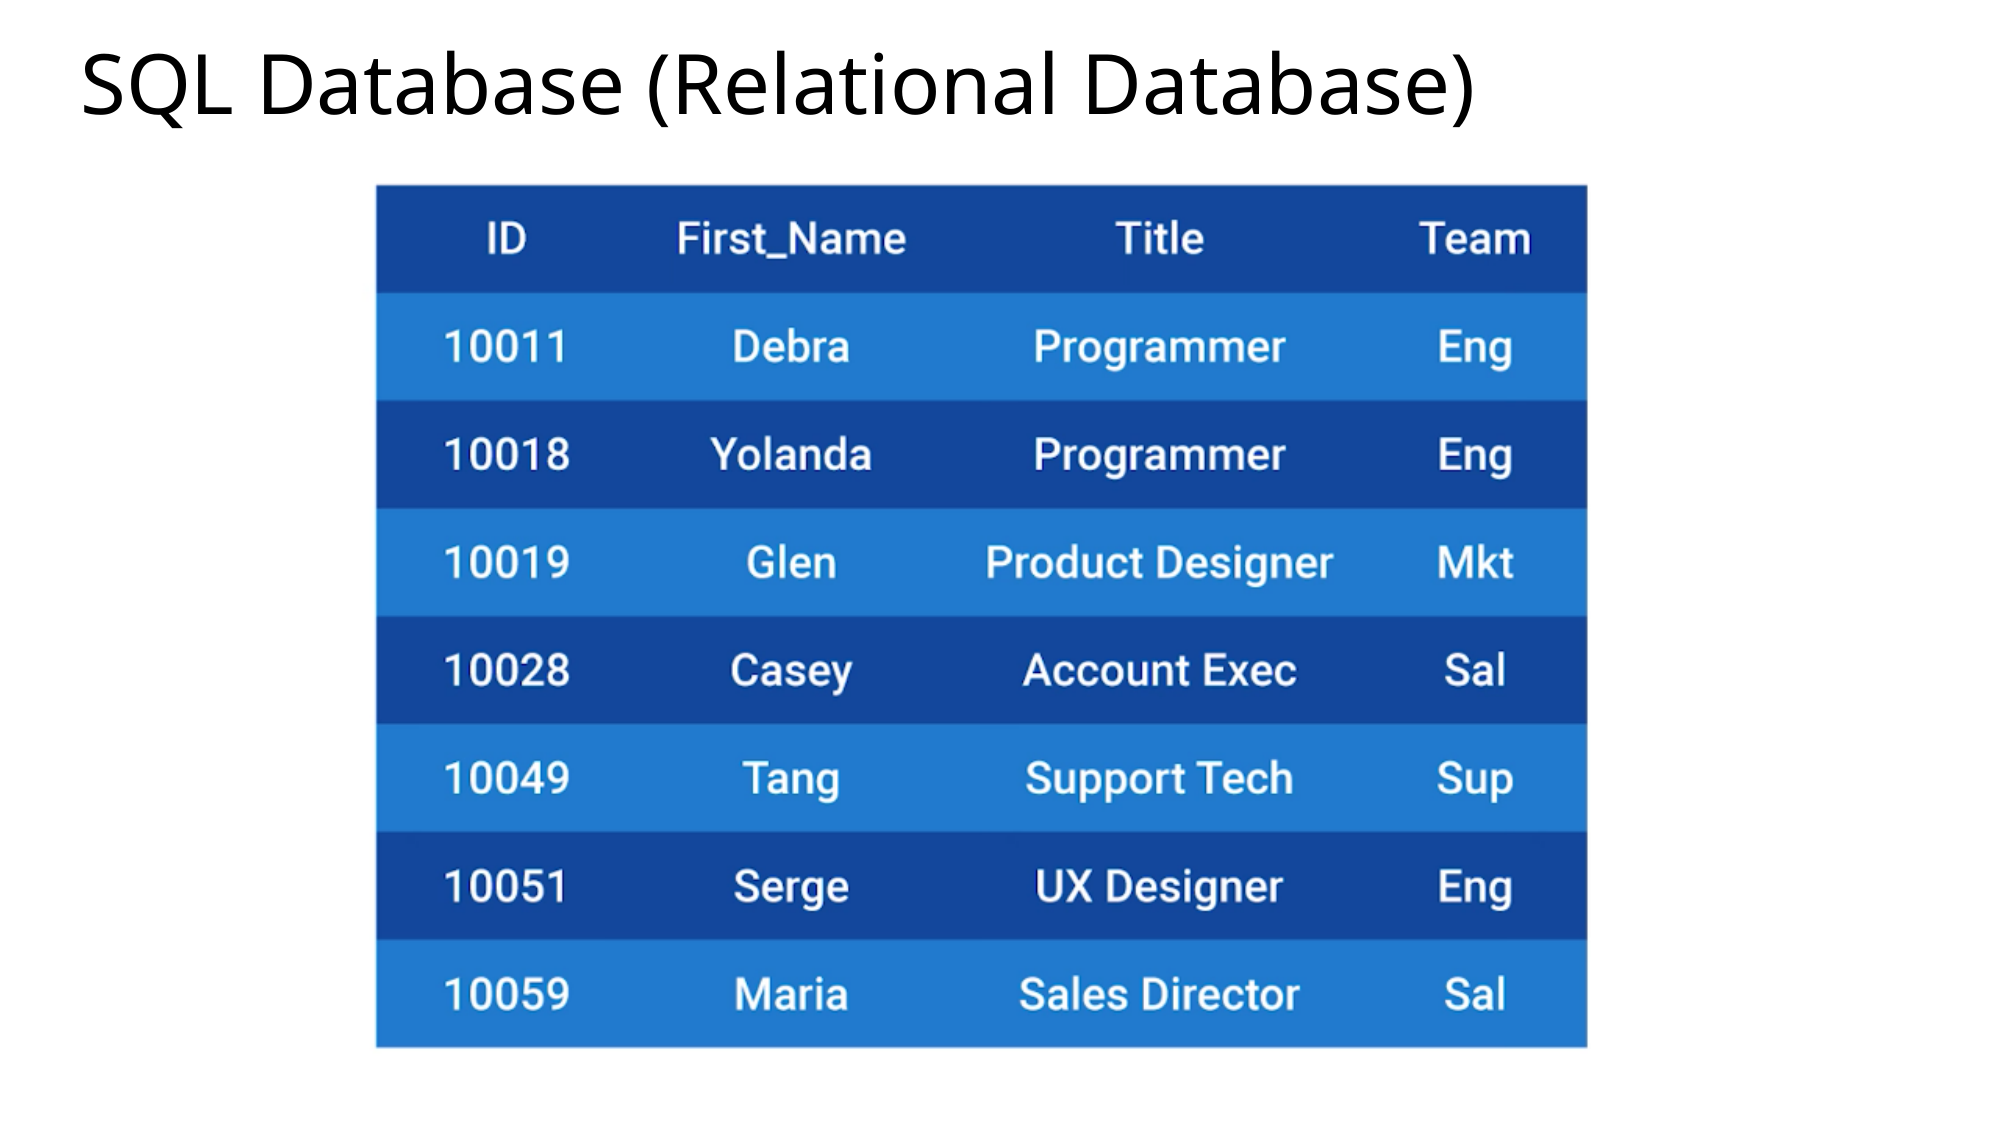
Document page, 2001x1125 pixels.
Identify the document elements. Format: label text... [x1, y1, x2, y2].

picture [360, 170, 1605, 1066]
text_box SQL Database (Relational Database) [65, 23, 1900, 139]
